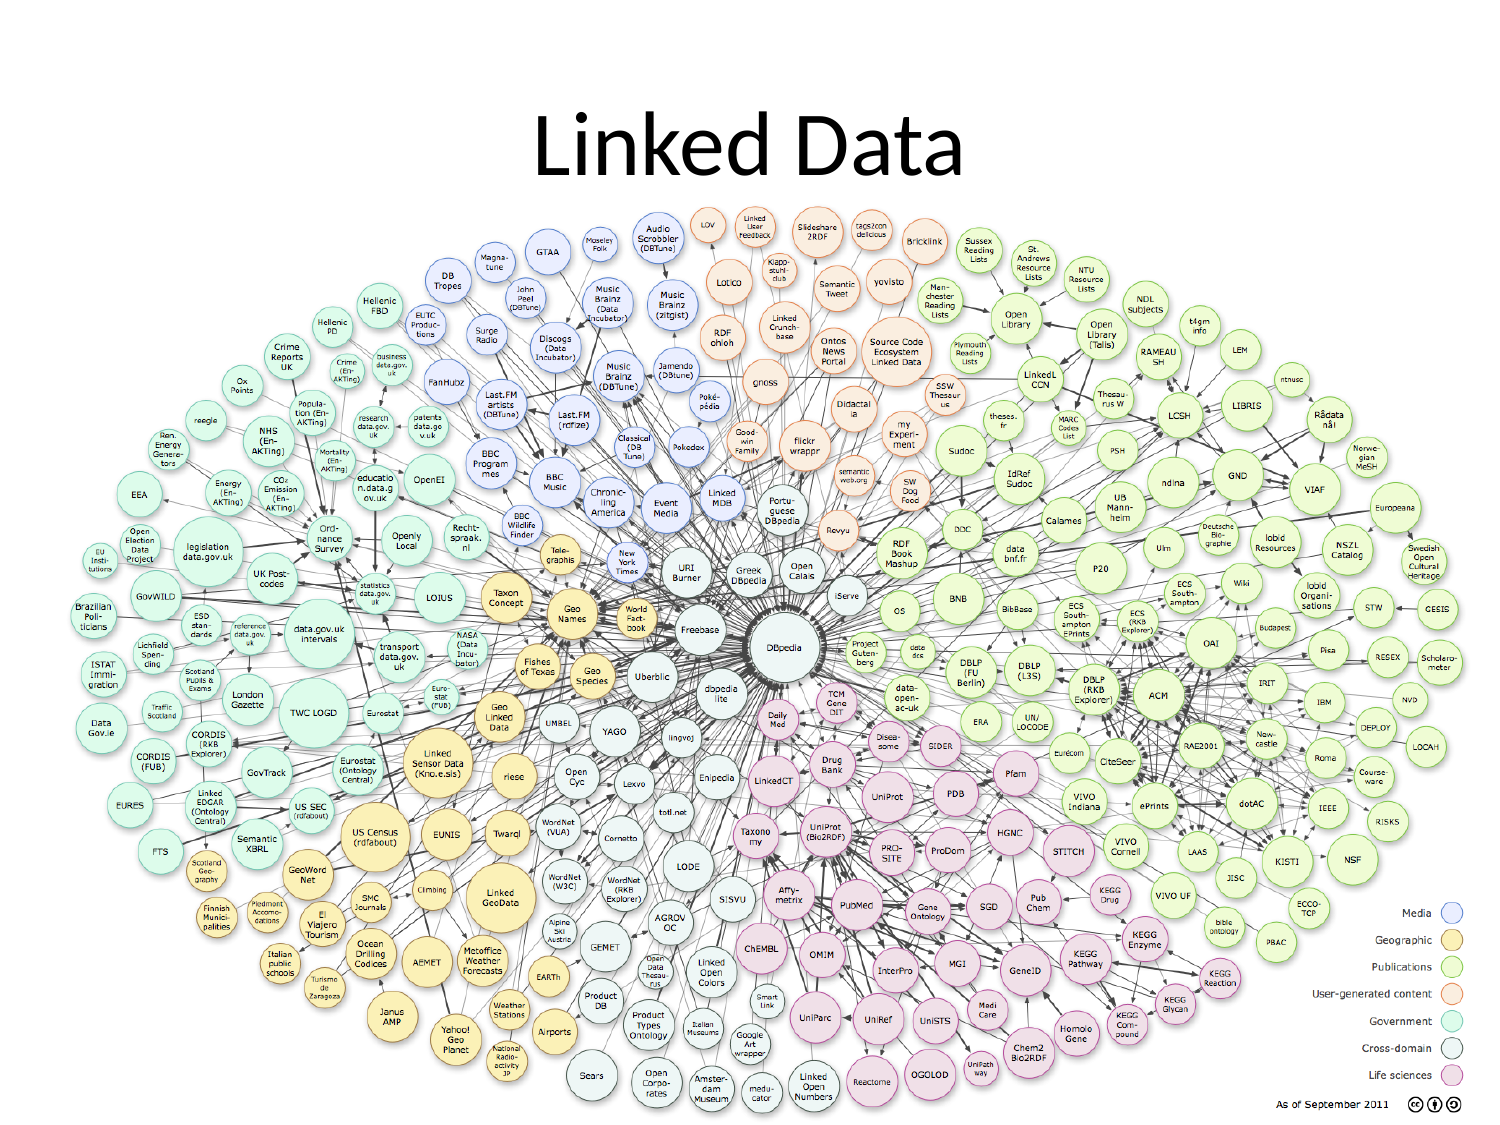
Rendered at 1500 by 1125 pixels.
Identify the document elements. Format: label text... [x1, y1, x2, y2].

picture [55, 192, 1481, 1125]
title Linked Data [75, 45, 1425, 191]
